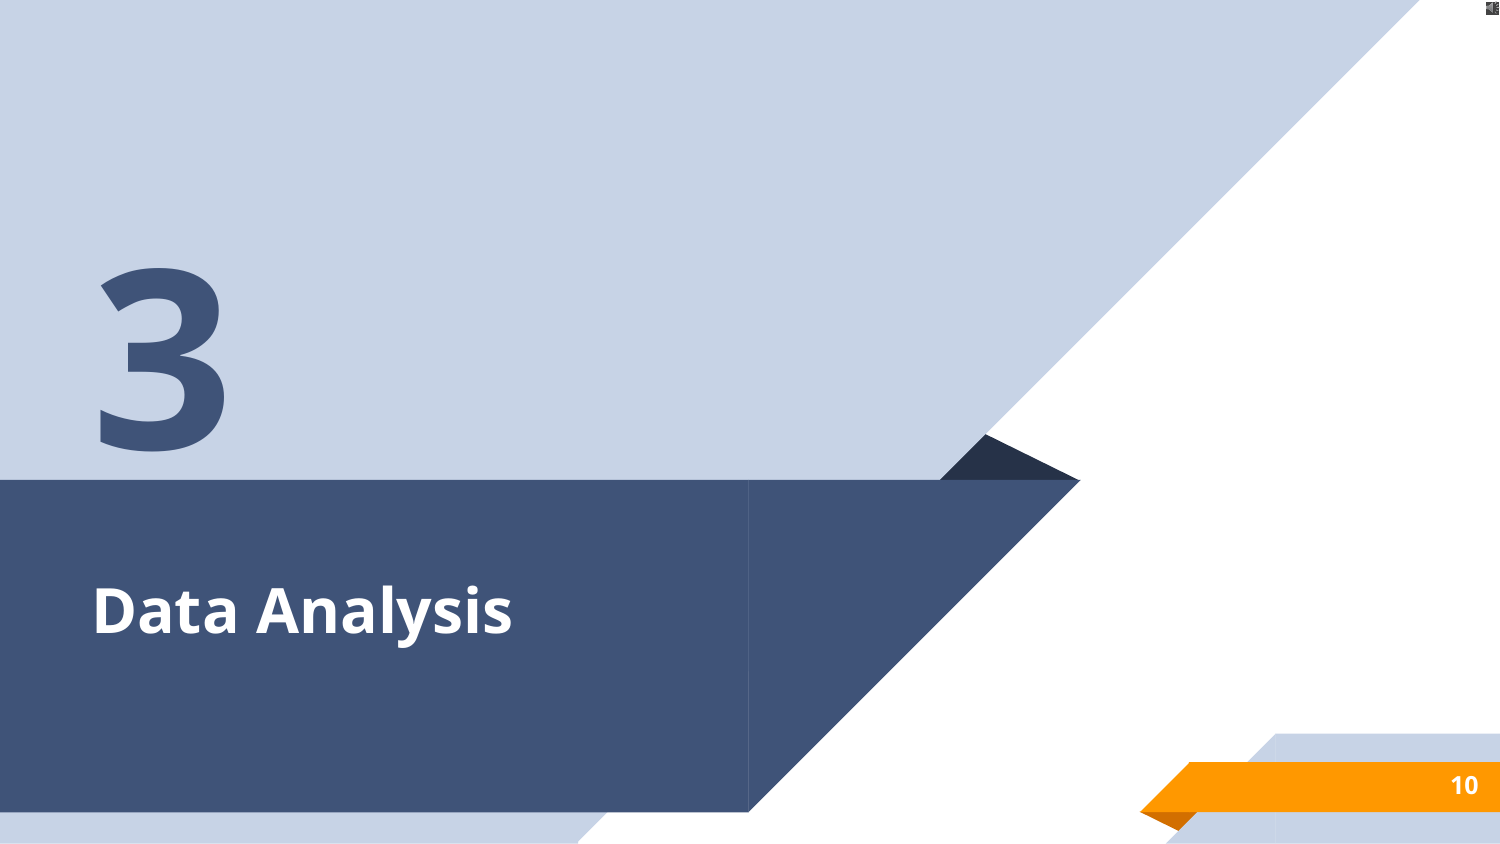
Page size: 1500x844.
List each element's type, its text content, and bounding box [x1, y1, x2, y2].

slide_number 10 [1249, 760, 1494, 813]
text_box 3 [76, 0, 434, 515]
picture [1485, 0, 1500, 16]
title Data Analysis [76, 470, 748, 662]
